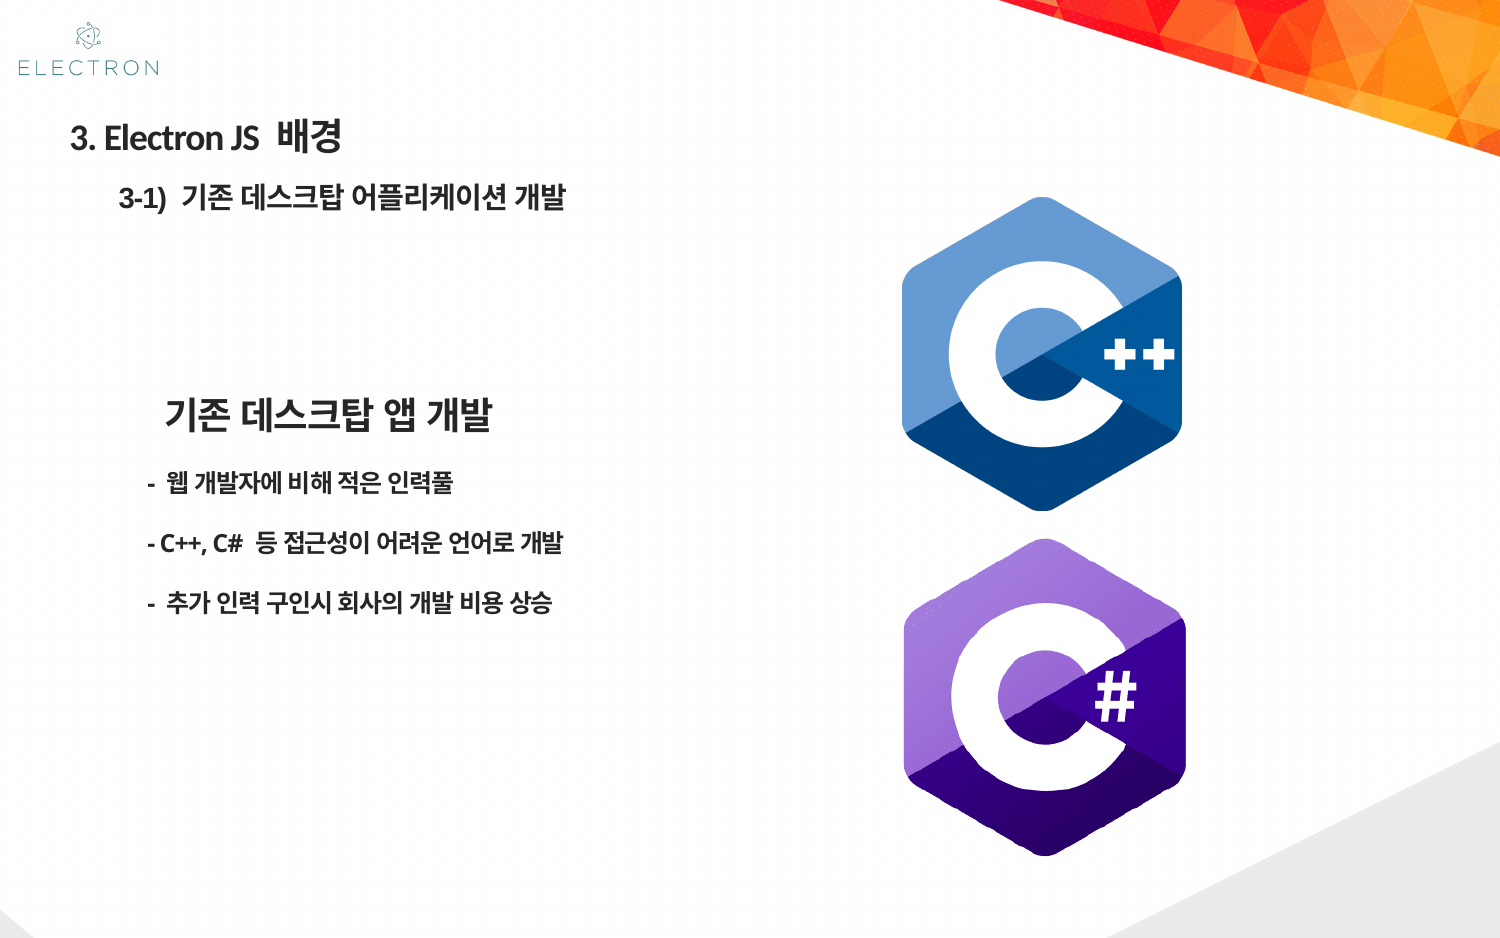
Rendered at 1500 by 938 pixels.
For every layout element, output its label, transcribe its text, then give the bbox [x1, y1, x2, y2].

title 3. Electron JS 배경 [69, 118, 1182, 177]
text_box 3-1) 기존 데스크탑 어플리케이션 개발 [118, 183, 1231, 243]
picture [0, 0, 1500, 938]
text_box 기존 데스크탑 앱 개발 - 웹 개발자에 비해 적은 인력풀 - C++, C# 등 접근성이 어려운 언어로 개발 - 추가 인력 구인시 회사의 개발 비용 상승 [135, 347, 639, 654]
